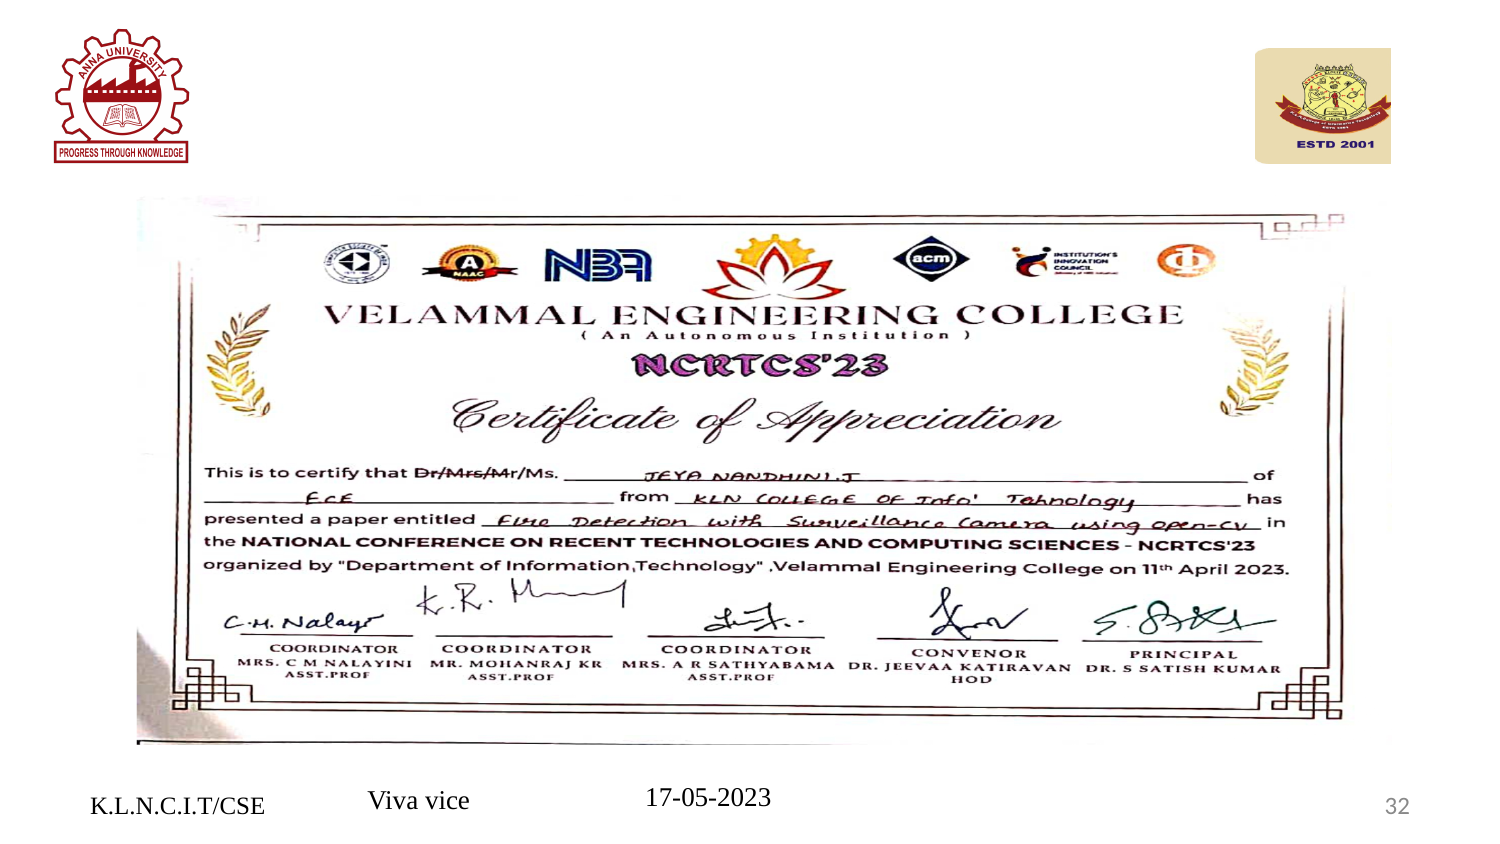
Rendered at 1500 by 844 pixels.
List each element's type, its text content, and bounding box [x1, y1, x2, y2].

text_box Viva vice [352, 767, 483, 830]
picture [138, 0, 1391, 844]
picture [53, 28, 190, 164]
slide_number ‹#› [1074, 782, 1425, 827]
picture [1254, 47, 1391, 164]
text_box K.L.N.C.I.T/CSE [75, 782, 352, 827]
